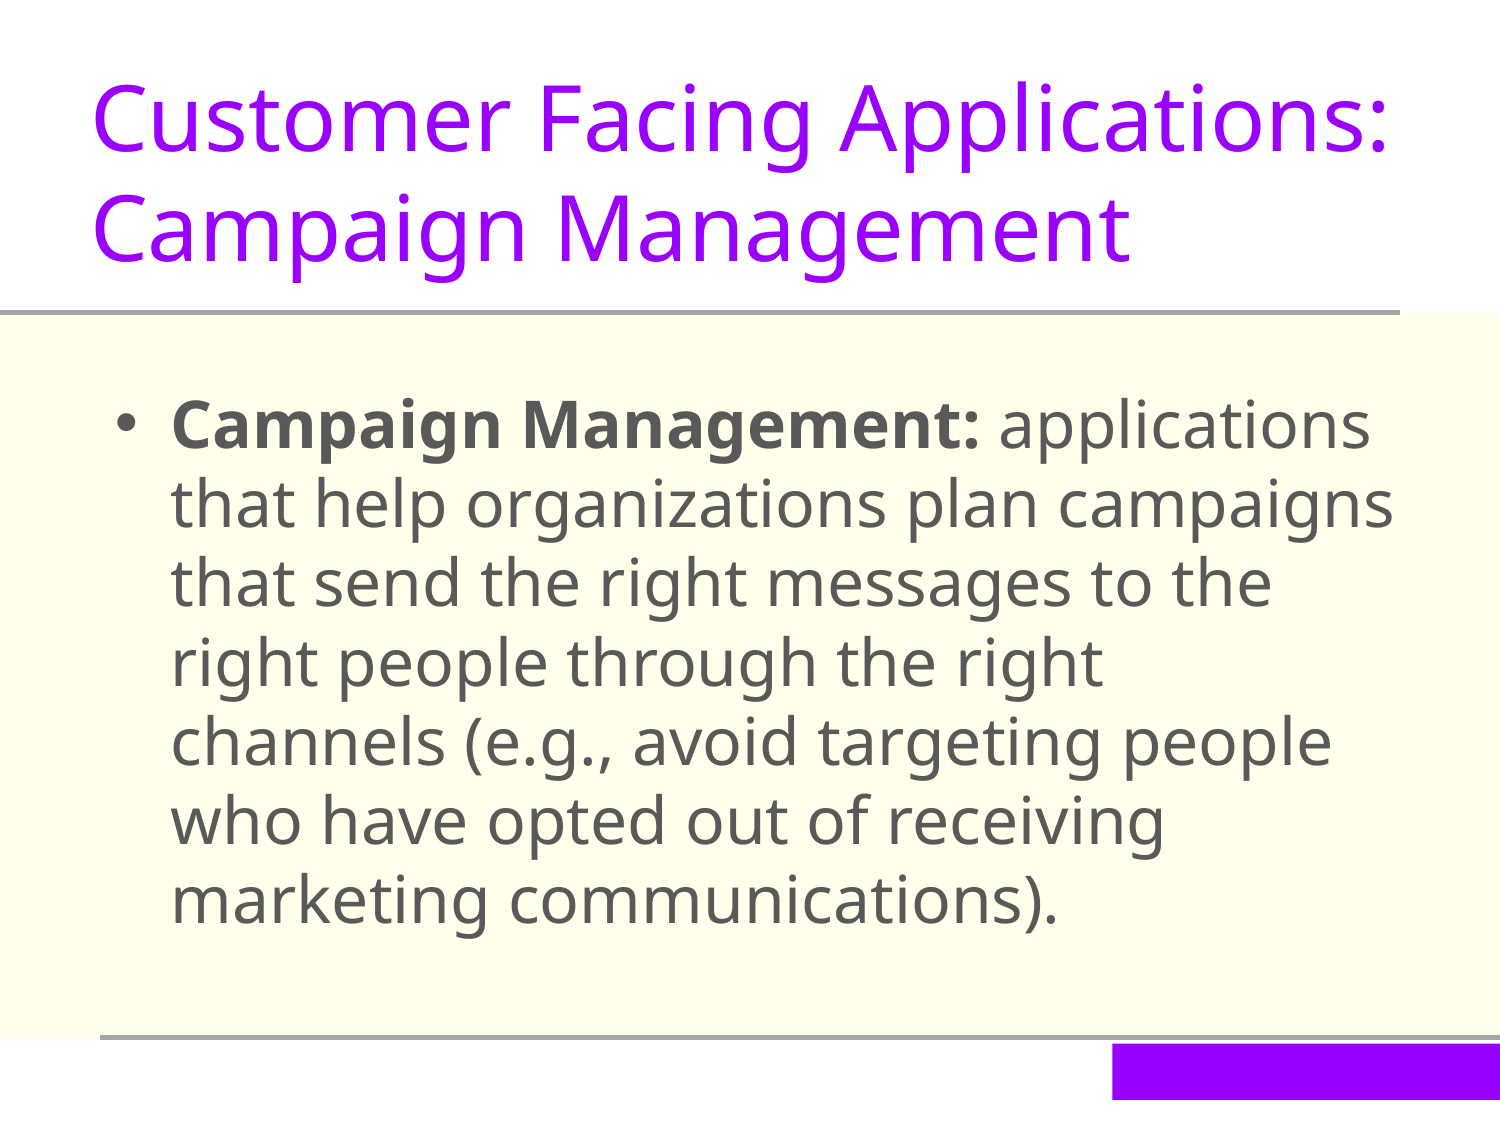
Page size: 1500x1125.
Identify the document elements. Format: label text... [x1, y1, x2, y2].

list Campaign Management: applications that help organizations plan campaigns that send the right messages to the right people through the right channels (e.g., avoid targeting people who have opted out of receiving marketing communications). [99, 375, 1413, 1025]
subtitle Customer Facing Applications: Campaign Management [75, 12, 1413, 288]
